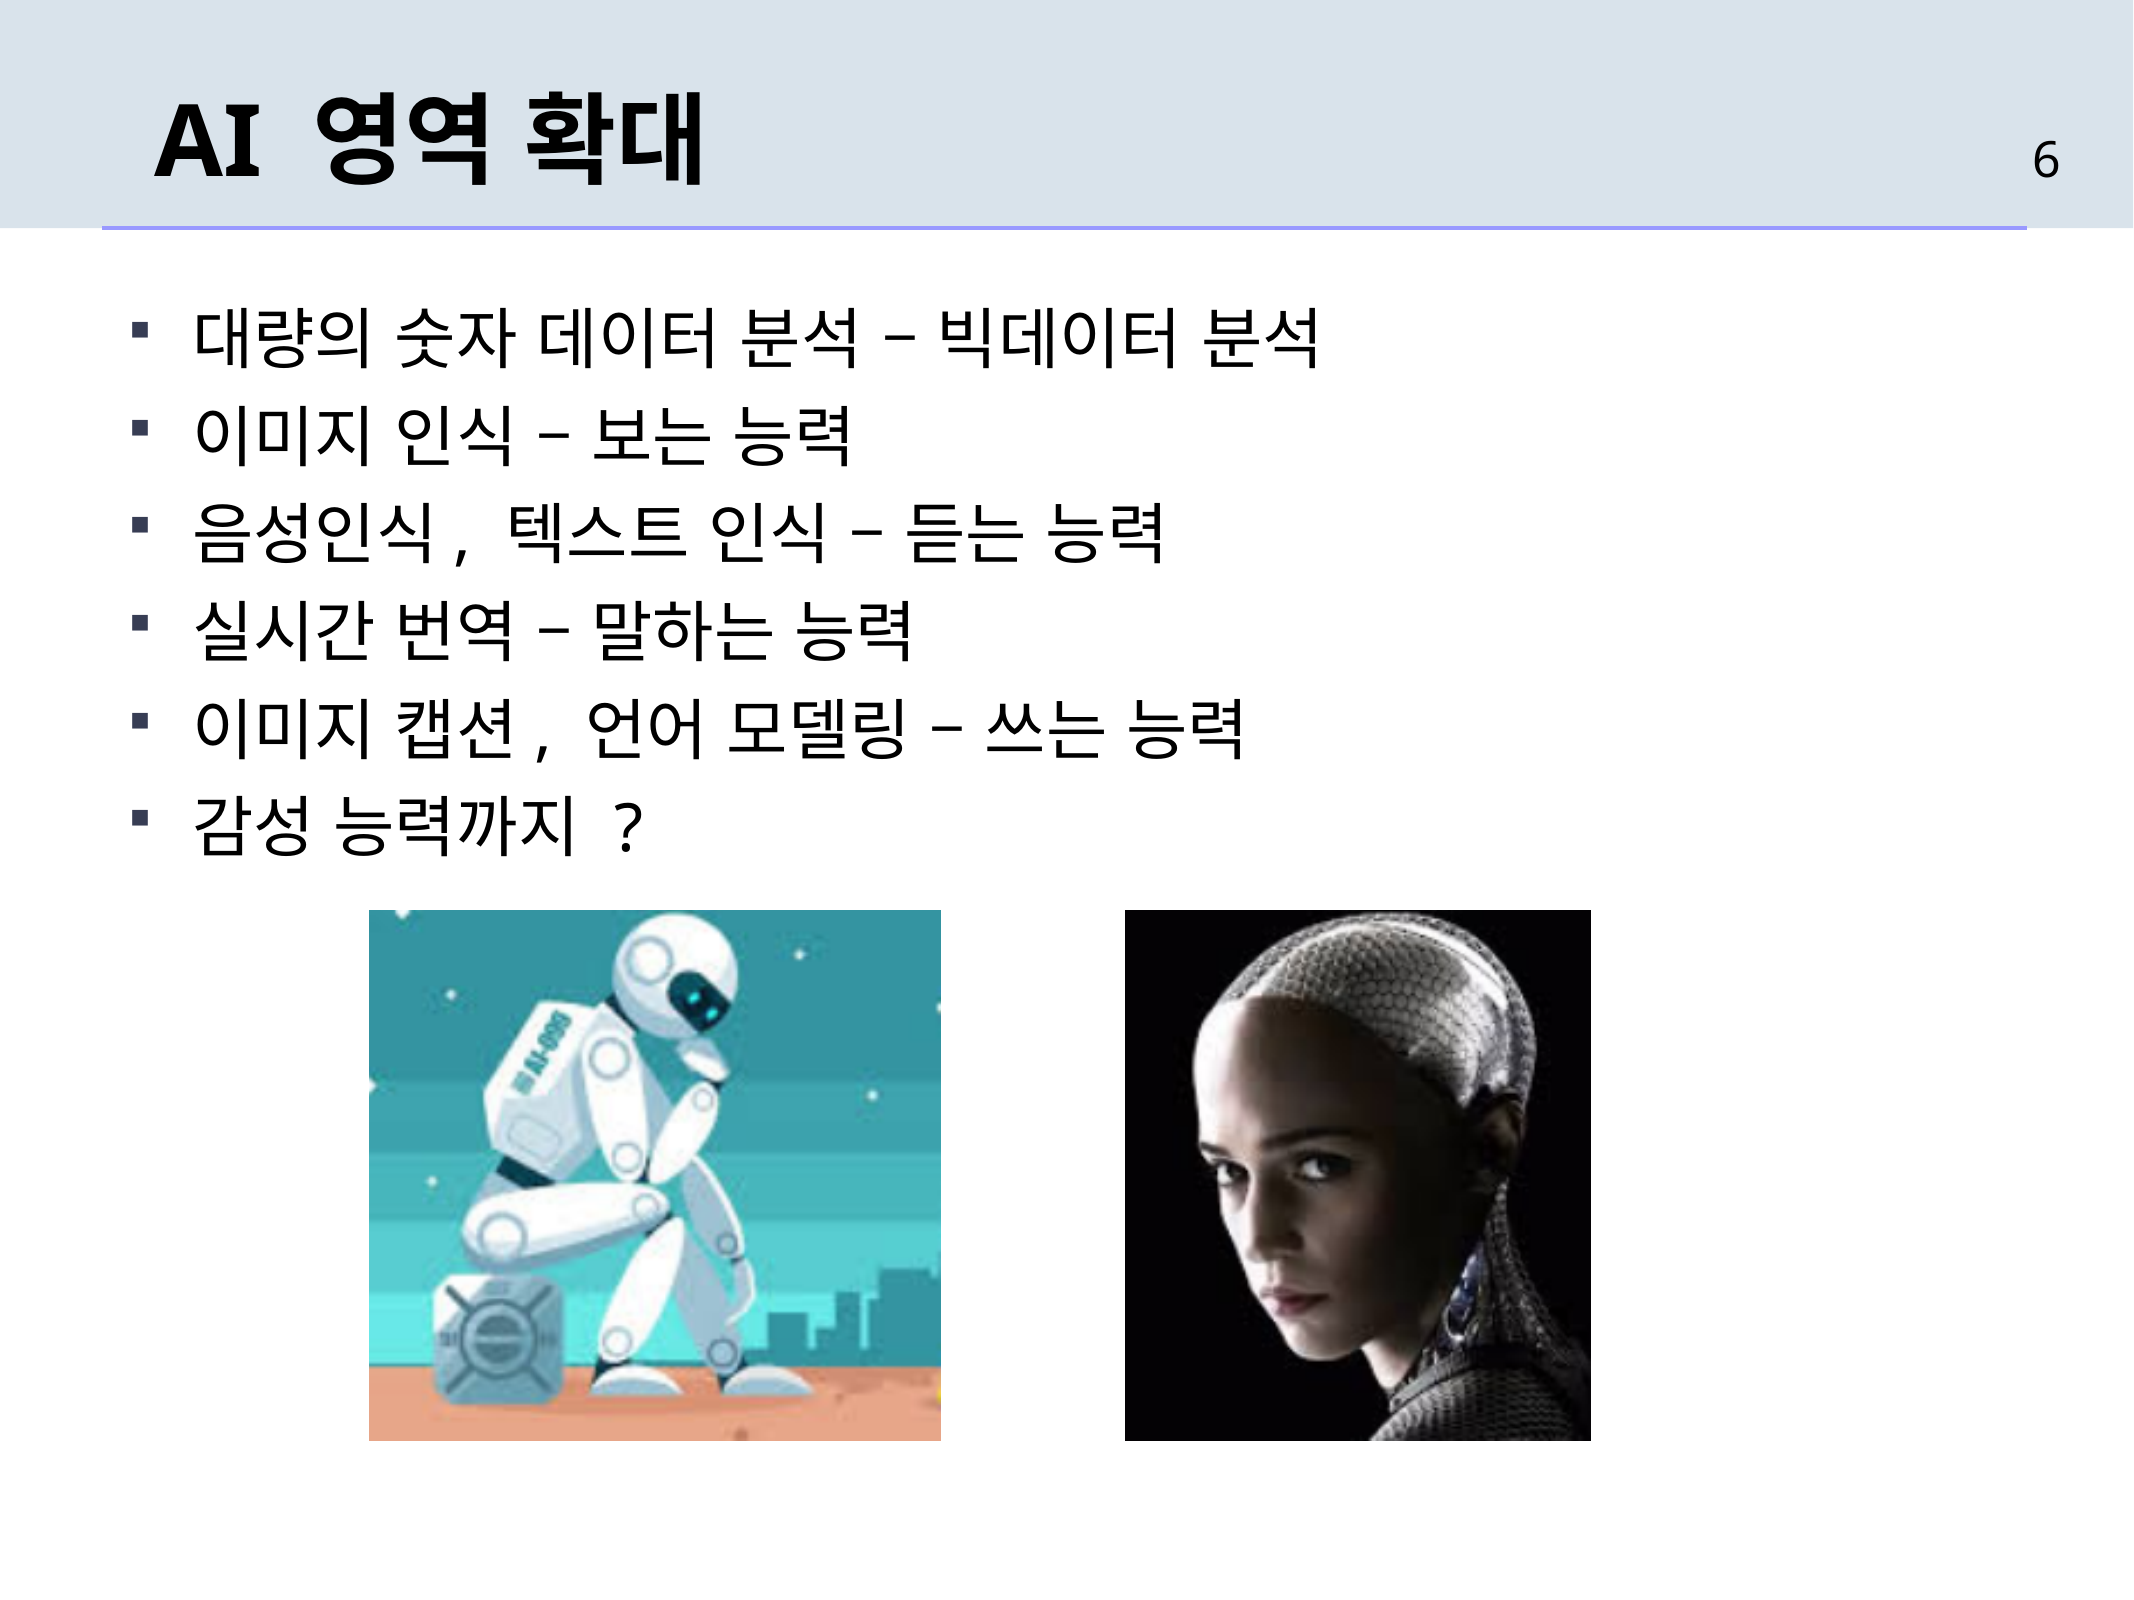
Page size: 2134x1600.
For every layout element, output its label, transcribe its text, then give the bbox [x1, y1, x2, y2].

list 대량의 숫자 데이터 분석 – 빅데이터 분석 이미지 인식 – 보는 능력 음성인식, 텍스트 인식 – 듣는 능력 실시간 번역 – 말하는 능력 이미지 캡션, 언어 모델링 – 쓰는 능력 감성 능력까지 ? [106, 285, 2027, 1438]
slide_number 6 [2011, 116, 2134, 203]
picture [369, 909, 941, 1441]
picture [1125, 909, 1591, 1441]
title AI 영역 확대 [133, 55, 2024, 208]
